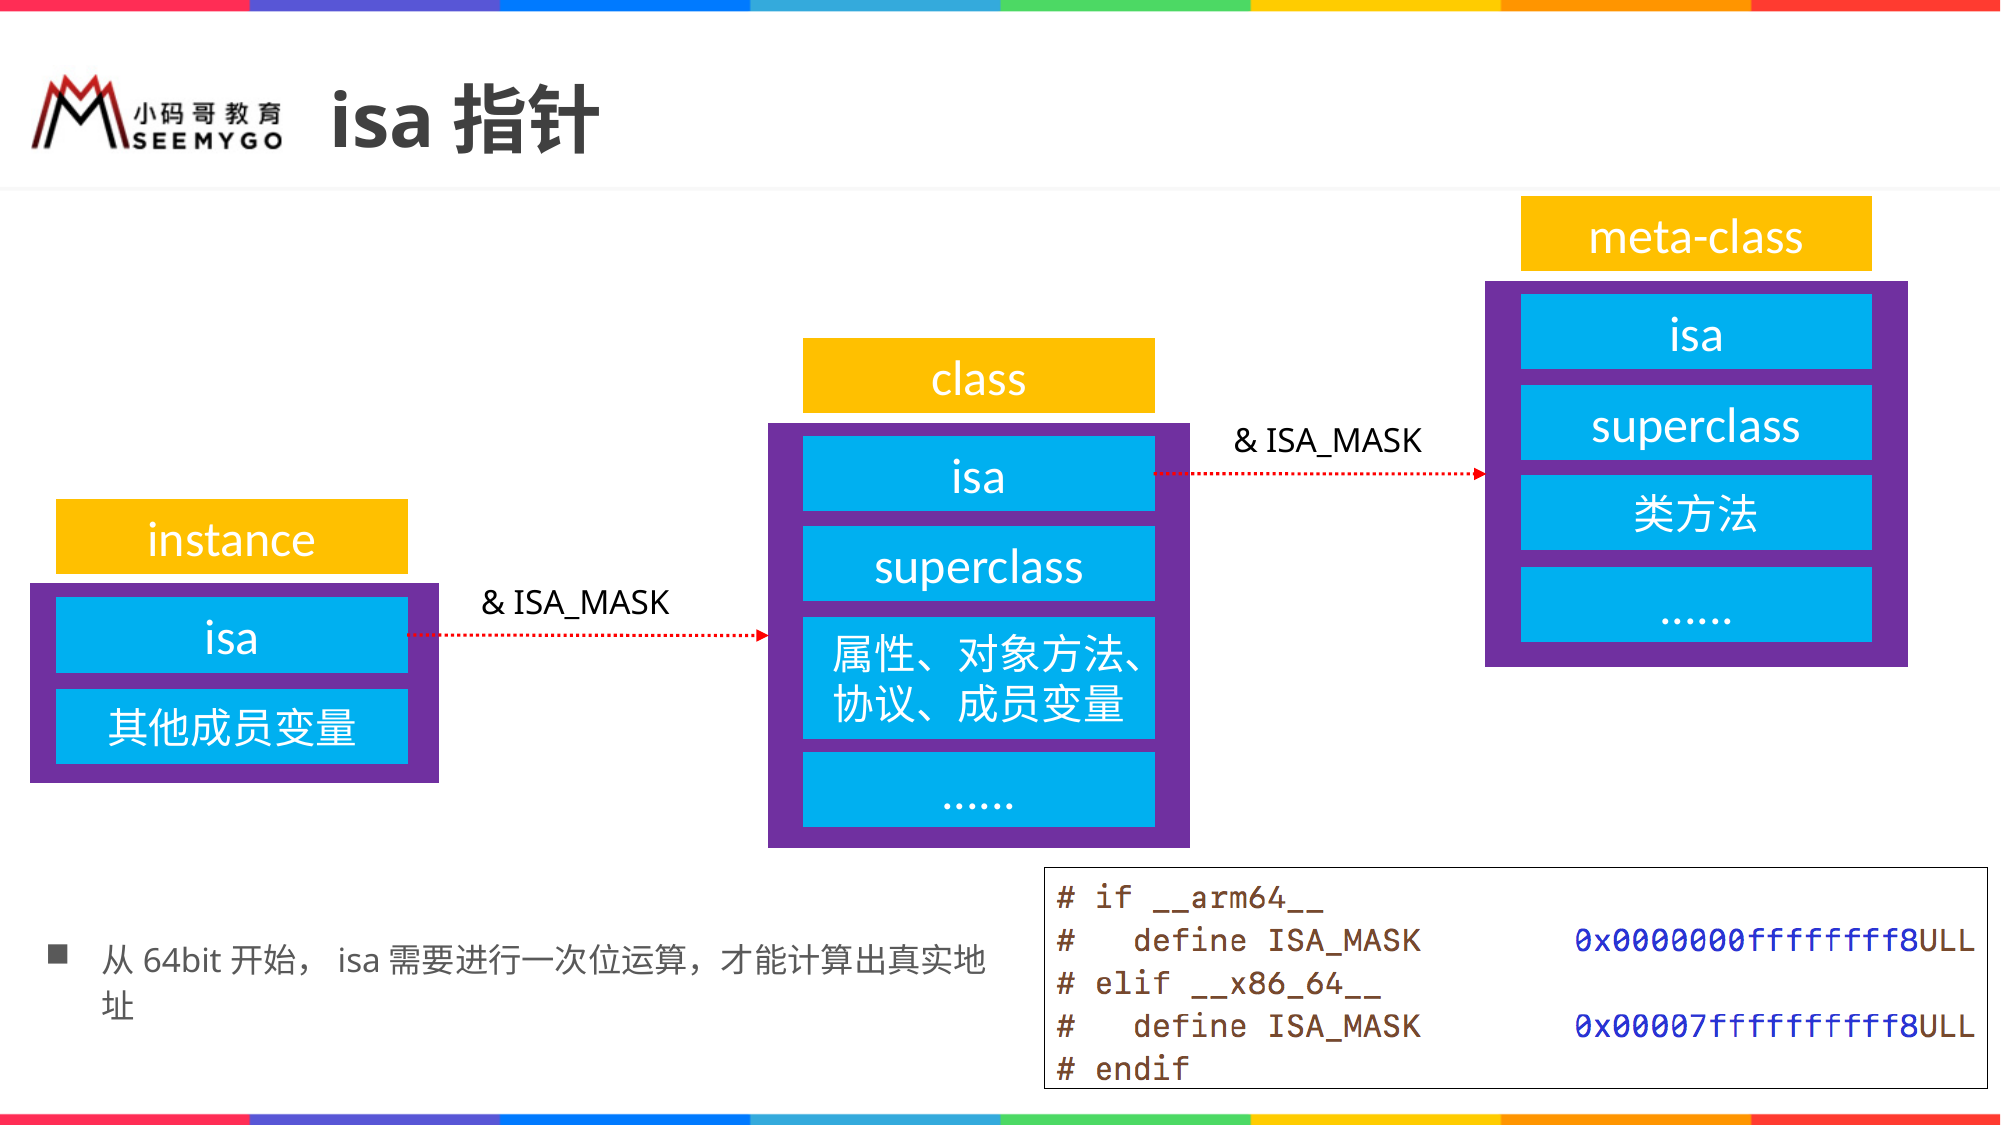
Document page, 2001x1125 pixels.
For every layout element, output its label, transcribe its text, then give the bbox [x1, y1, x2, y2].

text_box & ISA_MASK [454, 570, 696, 627]
text_box & ISA_MASK [1207, 408, 1448, 465]
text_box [1486, 197, 1907, 666]
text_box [30, 500, 438, 783]
picture [0, 0, 2001, 1125]
text_box 从64bit开始，isa需要进行一次位运算，才能计算出真实地址 [30, 925, 1019, 1005]
title isa指针 [314, 64, 1968, 182]
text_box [768, 339, 1189, 848]
